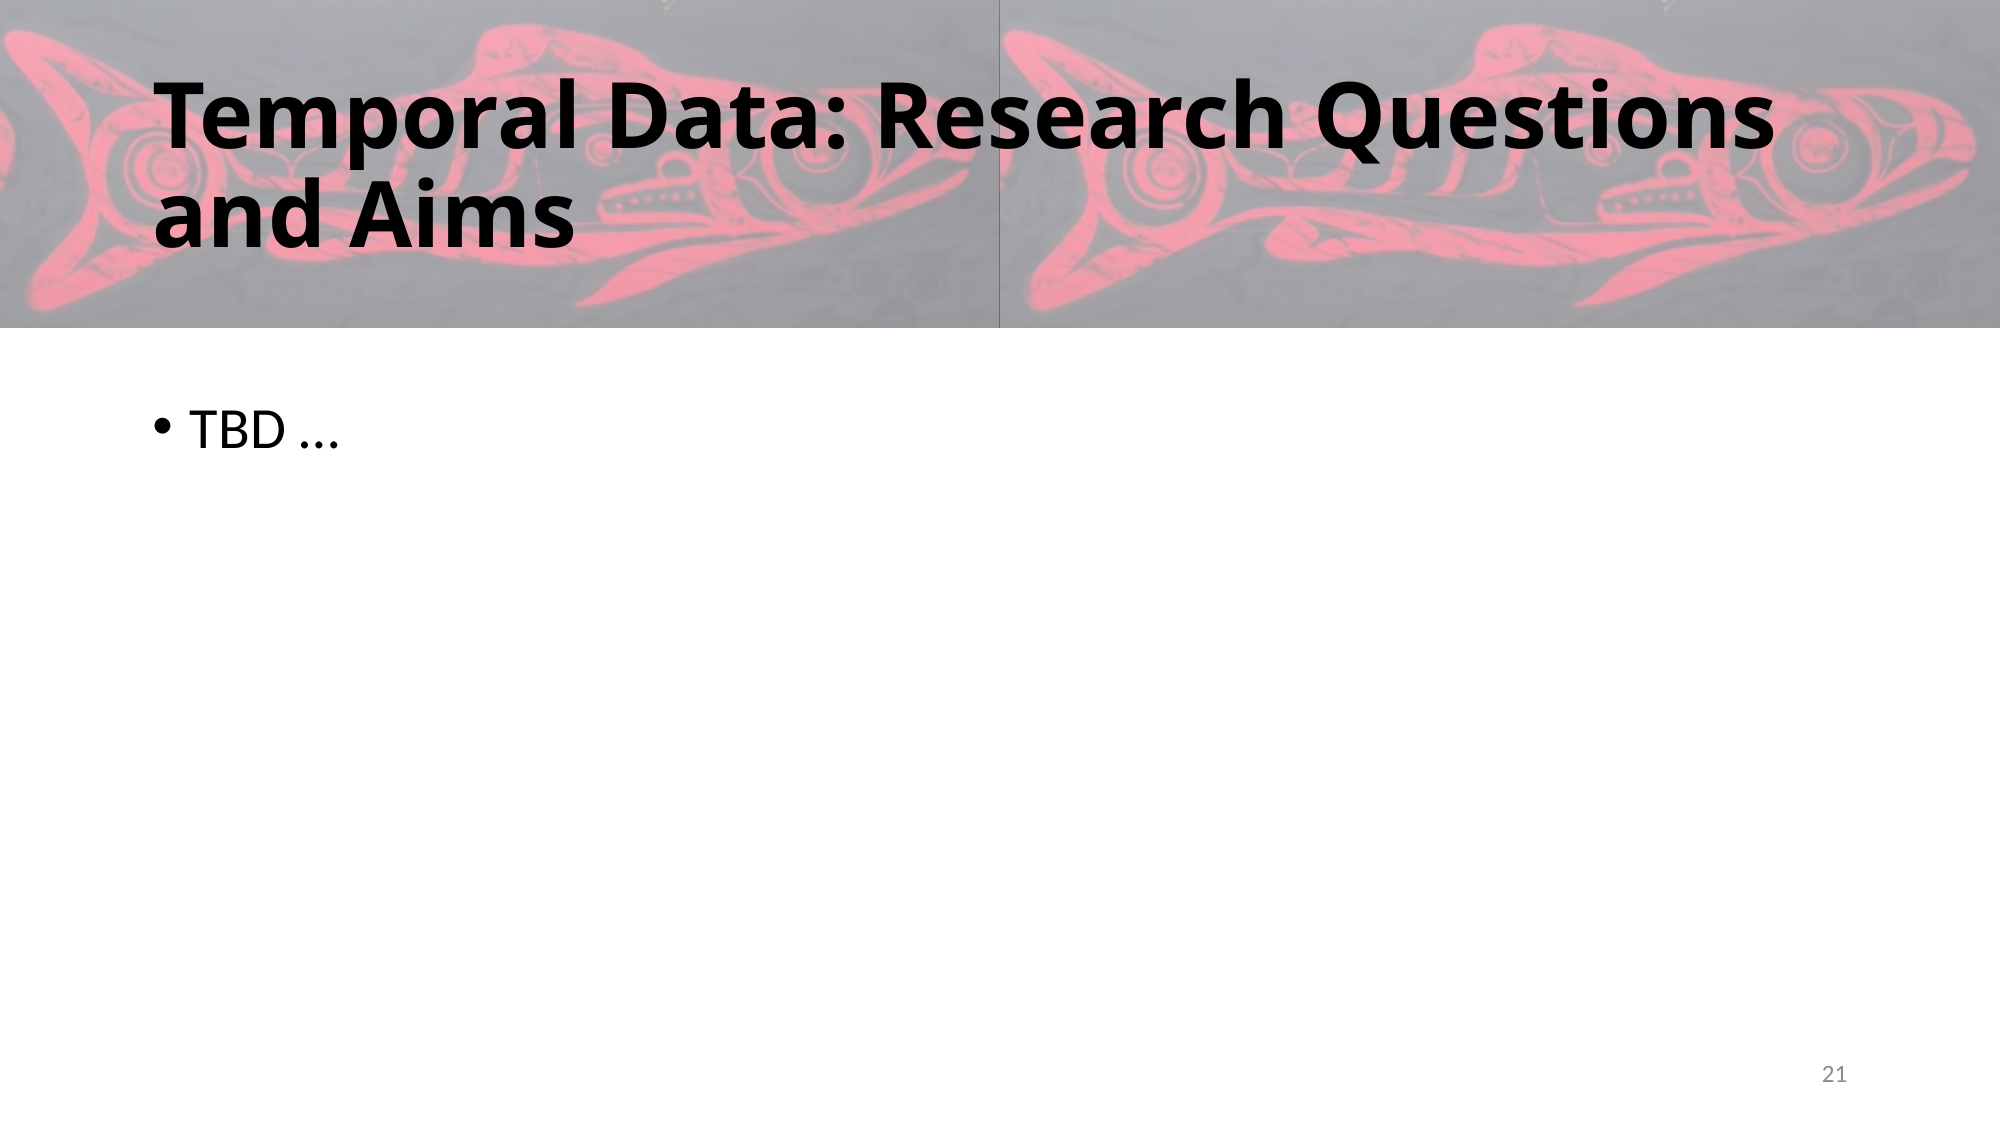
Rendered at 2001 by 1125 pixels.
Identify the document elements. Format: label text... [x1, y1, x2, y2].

slide_number 21 [1412, 1042, 1863, 1103]
list TBD … [137, 328, 1863, 1014]
picture [0, 0, 2000, 328]
